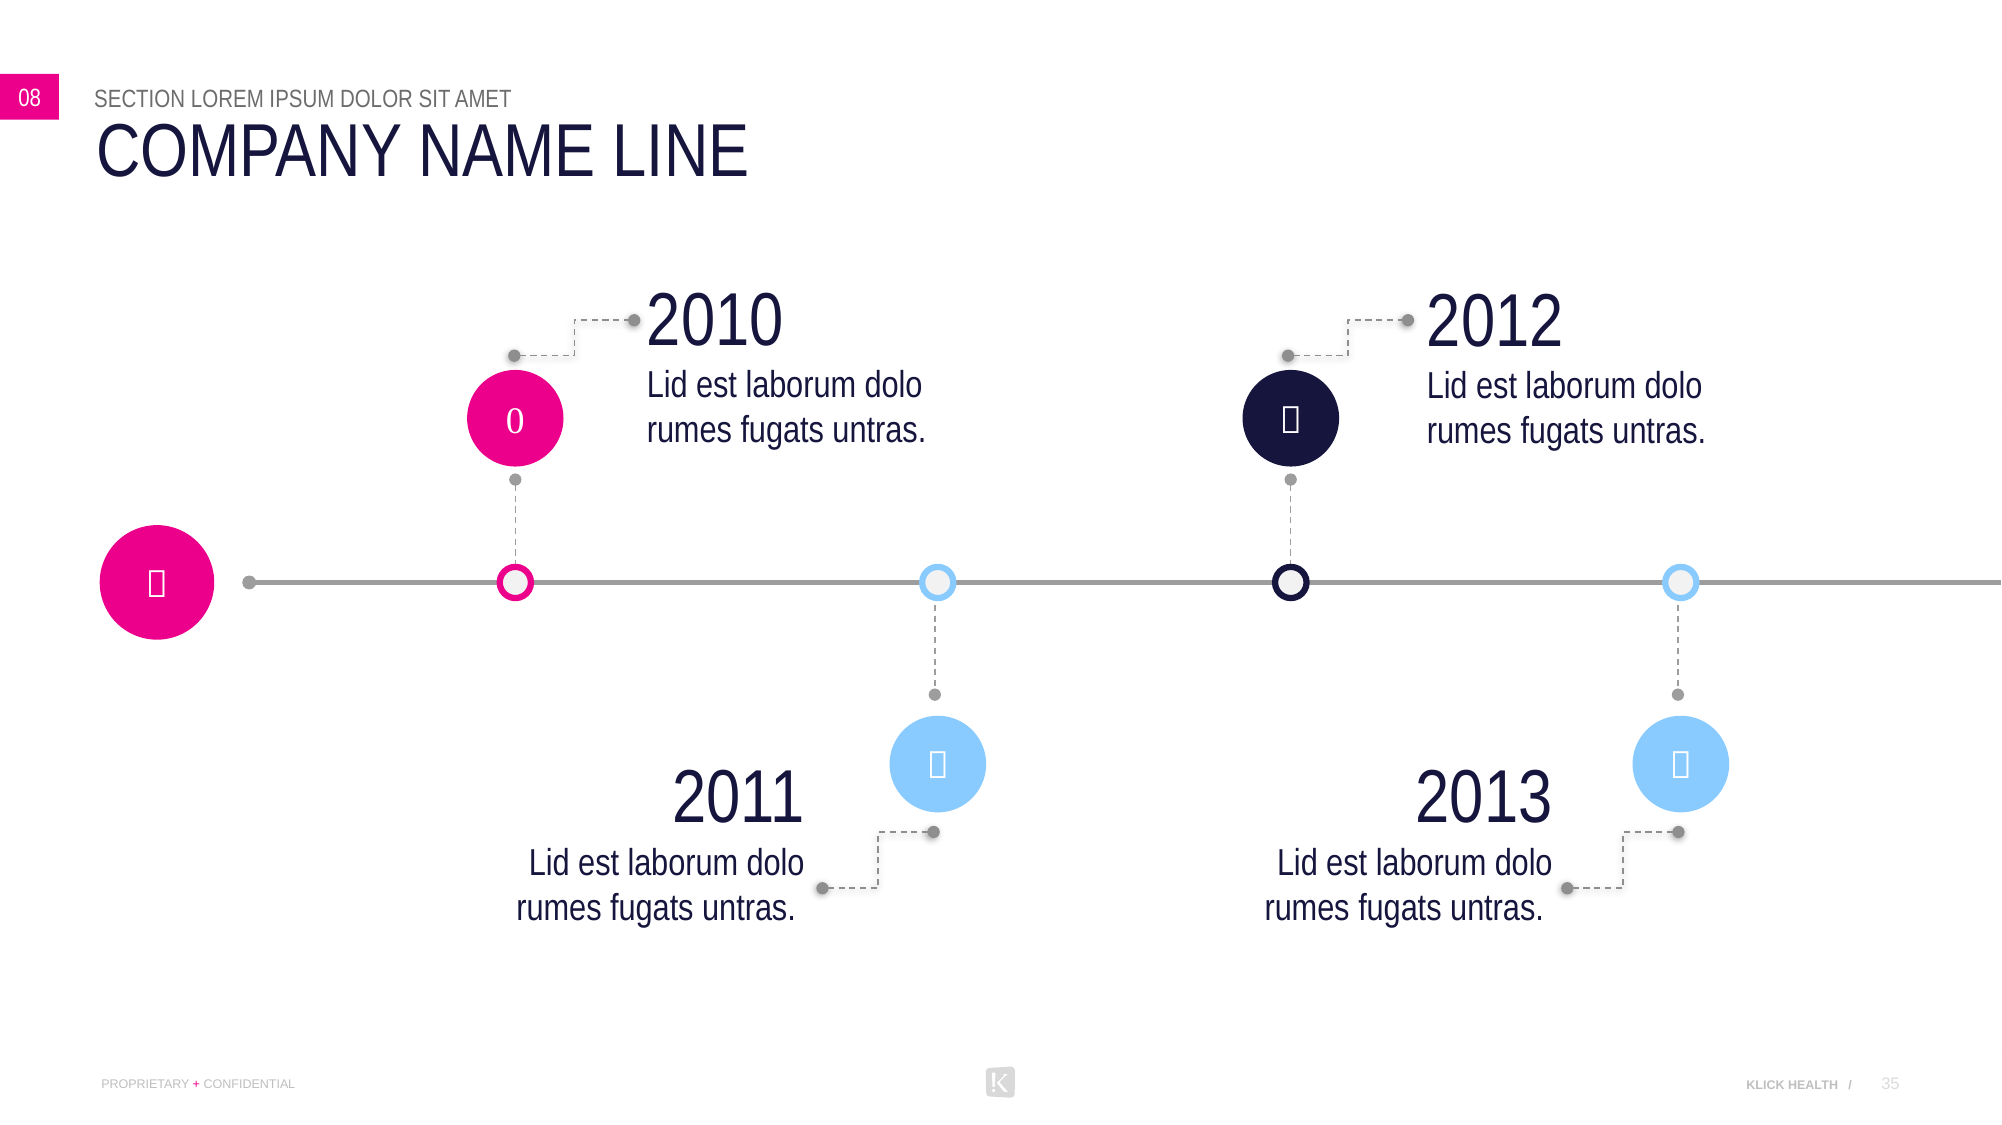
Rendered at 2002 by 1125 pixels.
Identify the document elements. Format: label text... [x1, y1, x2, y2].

text_box [924, 594, 952, 601]
text_box  [97, 523, 217, 642]
list Section lorem ipsum dolor sit amet [87, 83, 1391, 114]
text_box [502, 594, 529, 601]
text_box  [1630, 713, 1732, 815]
text_box  [465, 367, 566, 469]
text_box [822, 831, 934, 889]
title Company name line [96, 119, 1897, 192]
text_box [1273, 565, 1309, 581]
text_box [1287, 319, 1409, 356]
text_box 2010 Lid est laborum dolo rumes fugats untras. [632, 262, 966, 458]
text_box 2011 Lid est laborum dolo rumes fugats untras. [485, 740, 820, 936]
text_box 2012 Lid est laborum dolo rumes fugats untras. [1412, 263, 1746, 459]
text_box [514, 319, 635, 356]
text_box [1567, 831, 1679, 889]
text_box [1277, 594, 1305, 601]
text_box  [1240, 367, 1342, 469]
text_box [1667, 594, 1695, 601]
slide_number 35 [1860, 1072, 1900, 1094]
text_box [920, 564, 956, 581]
list 08 [0, 73, 59, 120]
text_box  [887, 713, 989, 815]
text_box 2013 Lid est laborum dolo rumes fugats untras. [1233, 740, 1568, 936]
text_box [497, 565, 533, 581]
text_box [1663, 564, 1699, 581]
